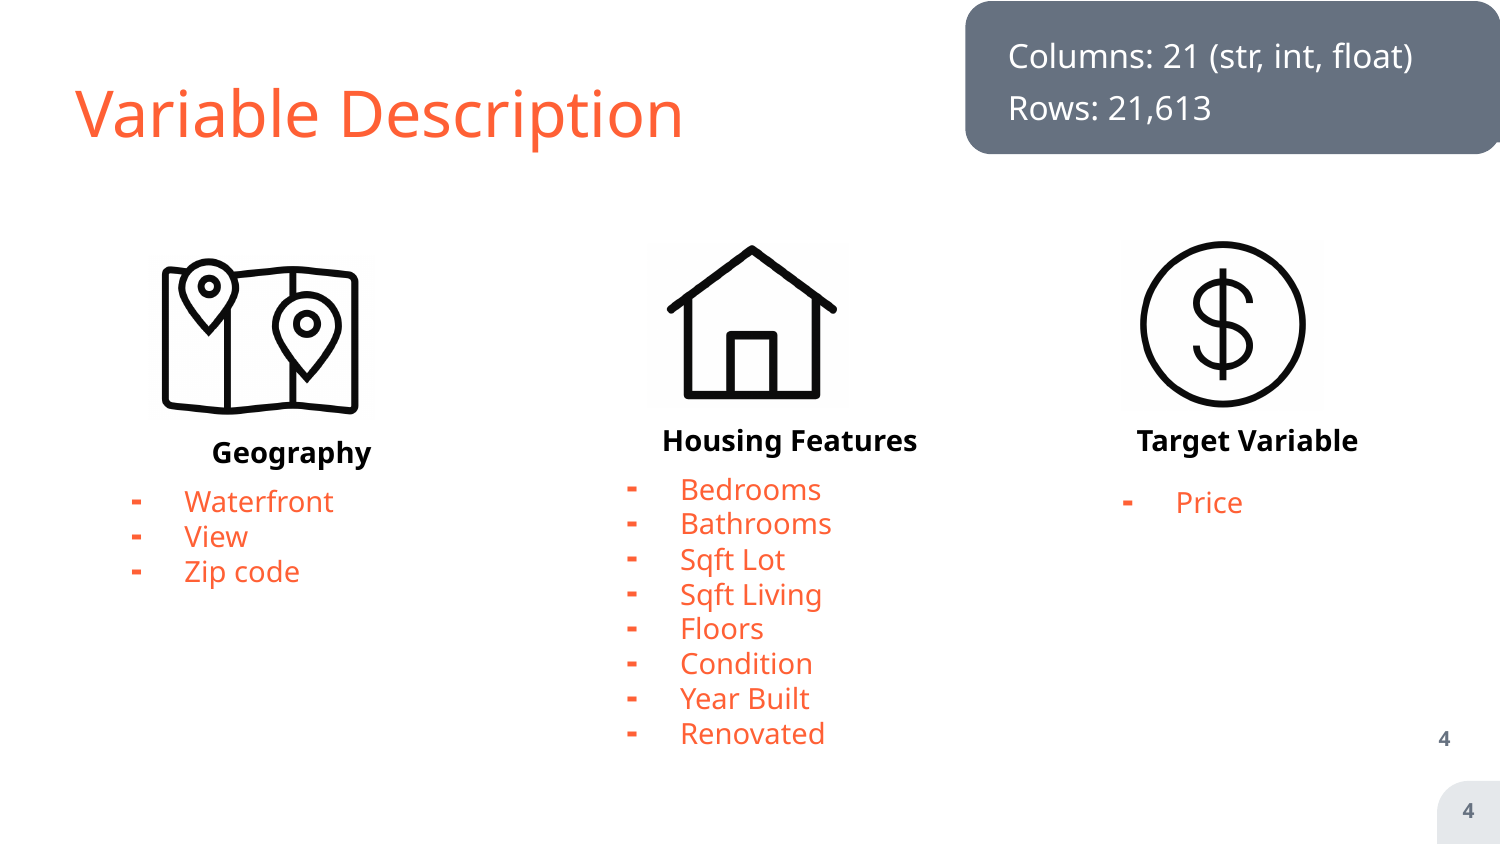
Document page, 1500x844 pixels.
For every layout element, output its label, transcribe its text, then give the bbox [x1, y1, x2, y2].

picture [1121, 240, 1324, 411]
text_box Housing Features [646, 407, 952, 473]
title Variable Description [75, 0, 797, 233]
list Waterfront View Zip code [109, 483, 425, 762]
slide_number 4 [1399, 707, 1490, 772]
text_box Geography [196, 419, 425, 485]
picture [148, 255, 375, 421]
text_box Columns: 21 (str, int, float) Rows: 21,613 [992, 31, 1500, 143]
text_box [966, 1, 1500, 154]
text_box Target Variable [1121, 407, 1427, 473]
picture [646, 242, 850, 408]
list Price [1100, 484, 1416, 763]
slide_number 4 [1437, 780, 1500, 844]
list Bedrooms Bathrooms Sqft Lot Sqft Living Floors Condition Year Built Renovated [604, 470, 920, 749]
